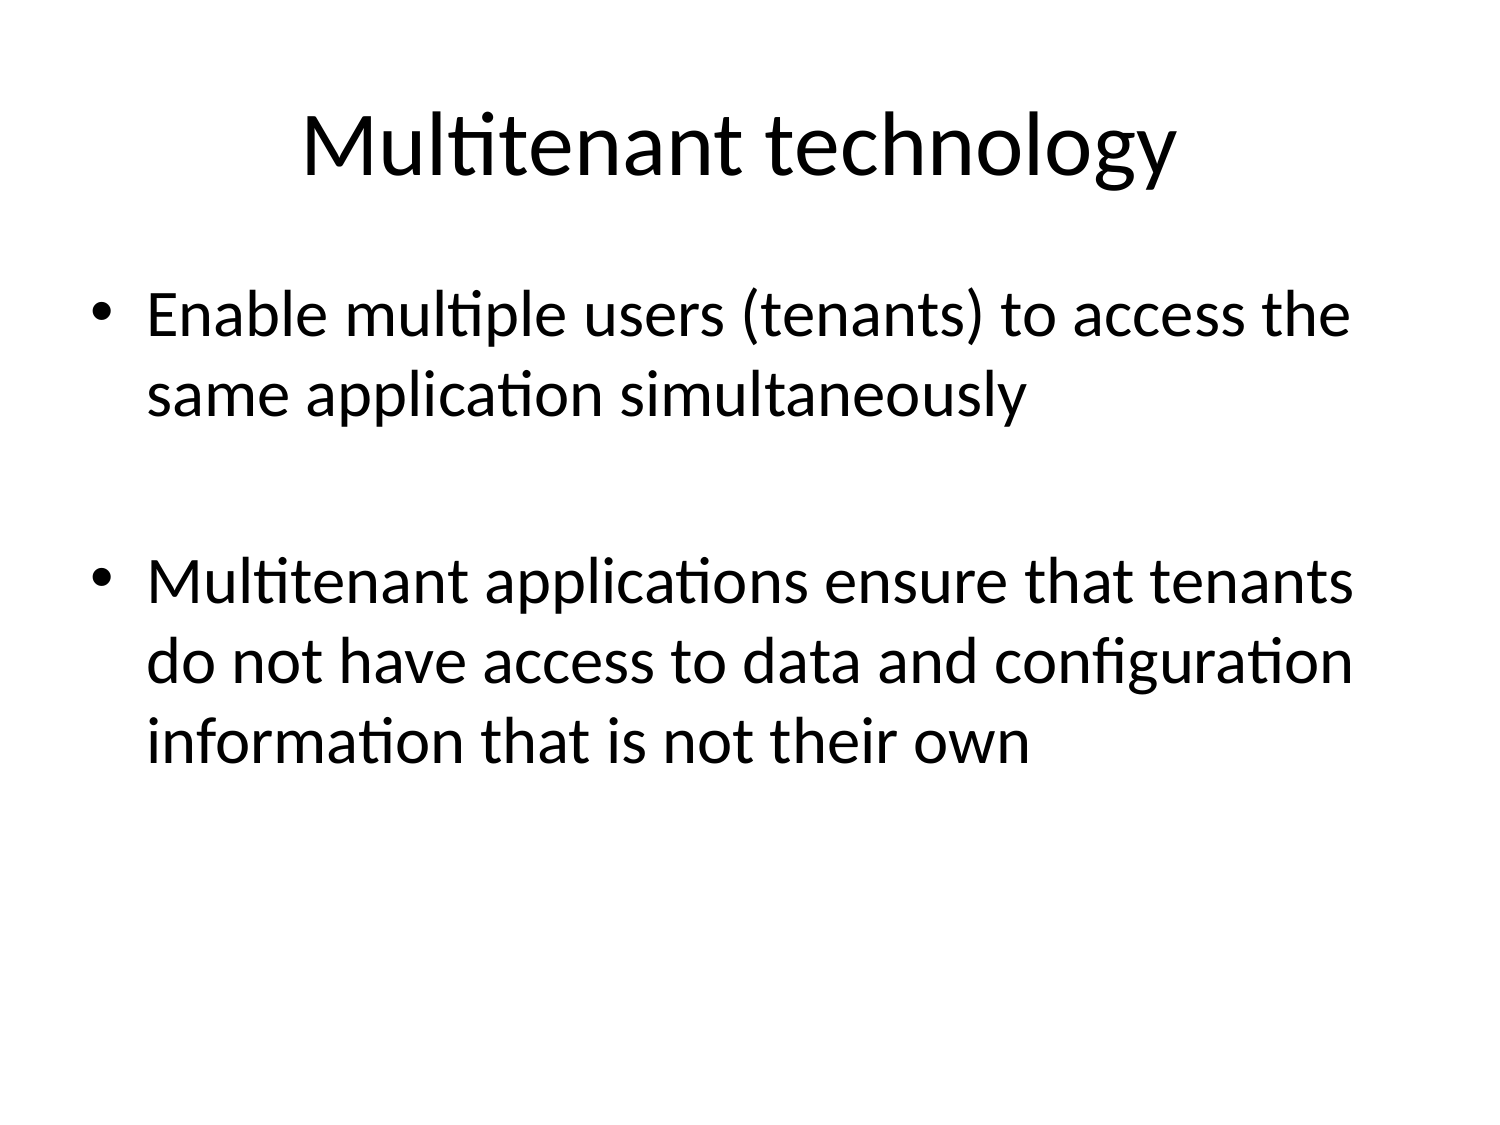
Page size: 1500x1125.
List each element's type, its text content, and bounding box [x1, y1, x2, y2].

title Multitenant technology [75, 45, 1425, 233]
list Enable multiple users (tenants) to access the same application simultaneously Multitenant applications ensure that tenants do not have access to data and configuration information that is not their own [75, 262, 1425, 1005]
